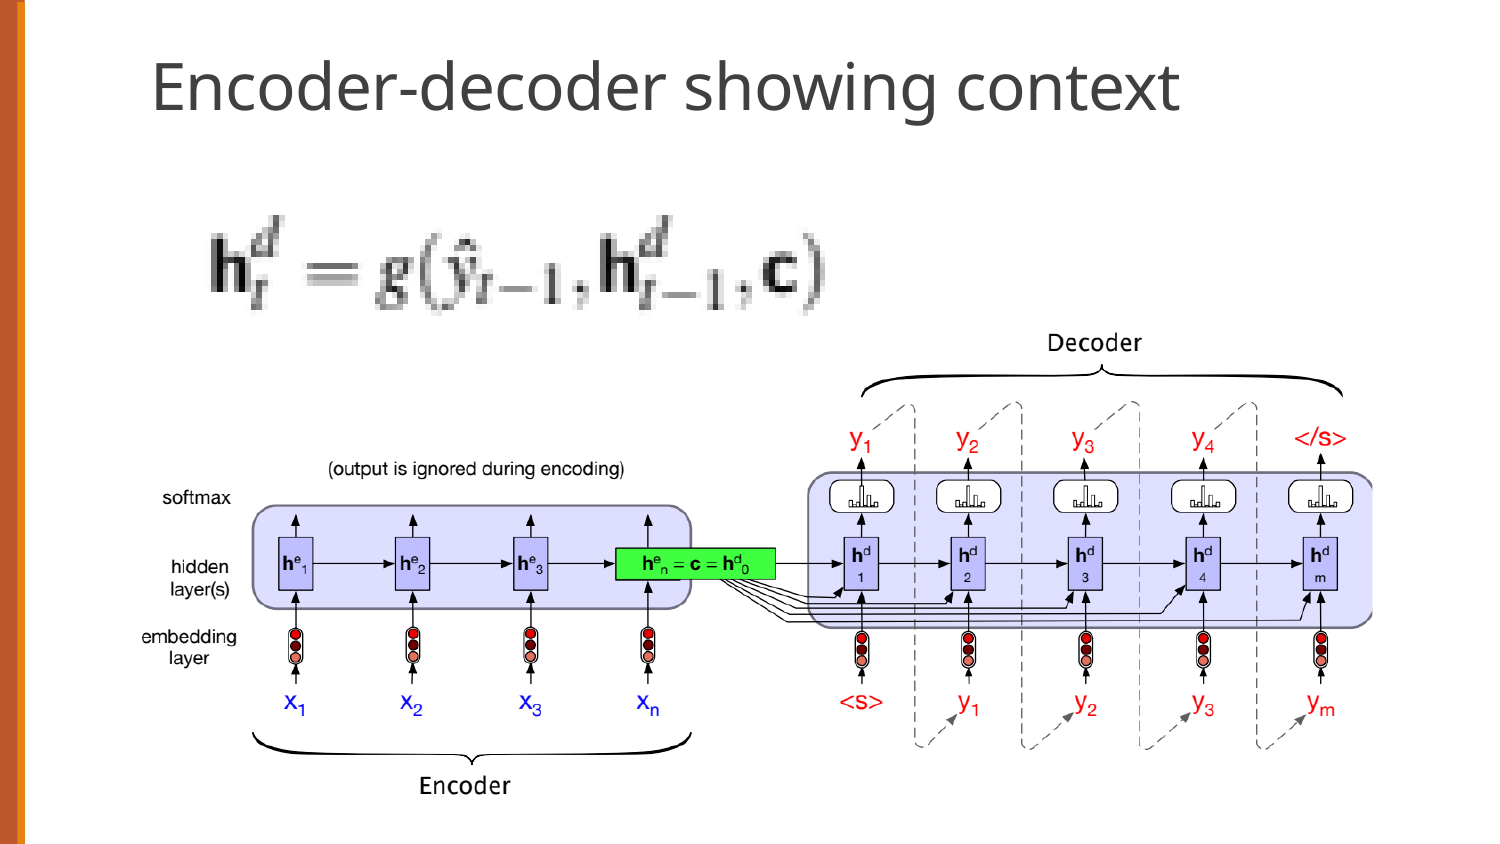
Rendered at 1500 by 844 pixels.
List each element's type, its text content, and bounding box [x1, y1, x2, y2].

picture [177, 209, 849, 323]
title Encoder-decoder showing context [135, 19, 1373, 132]
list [134, 321, 1373, 804]
